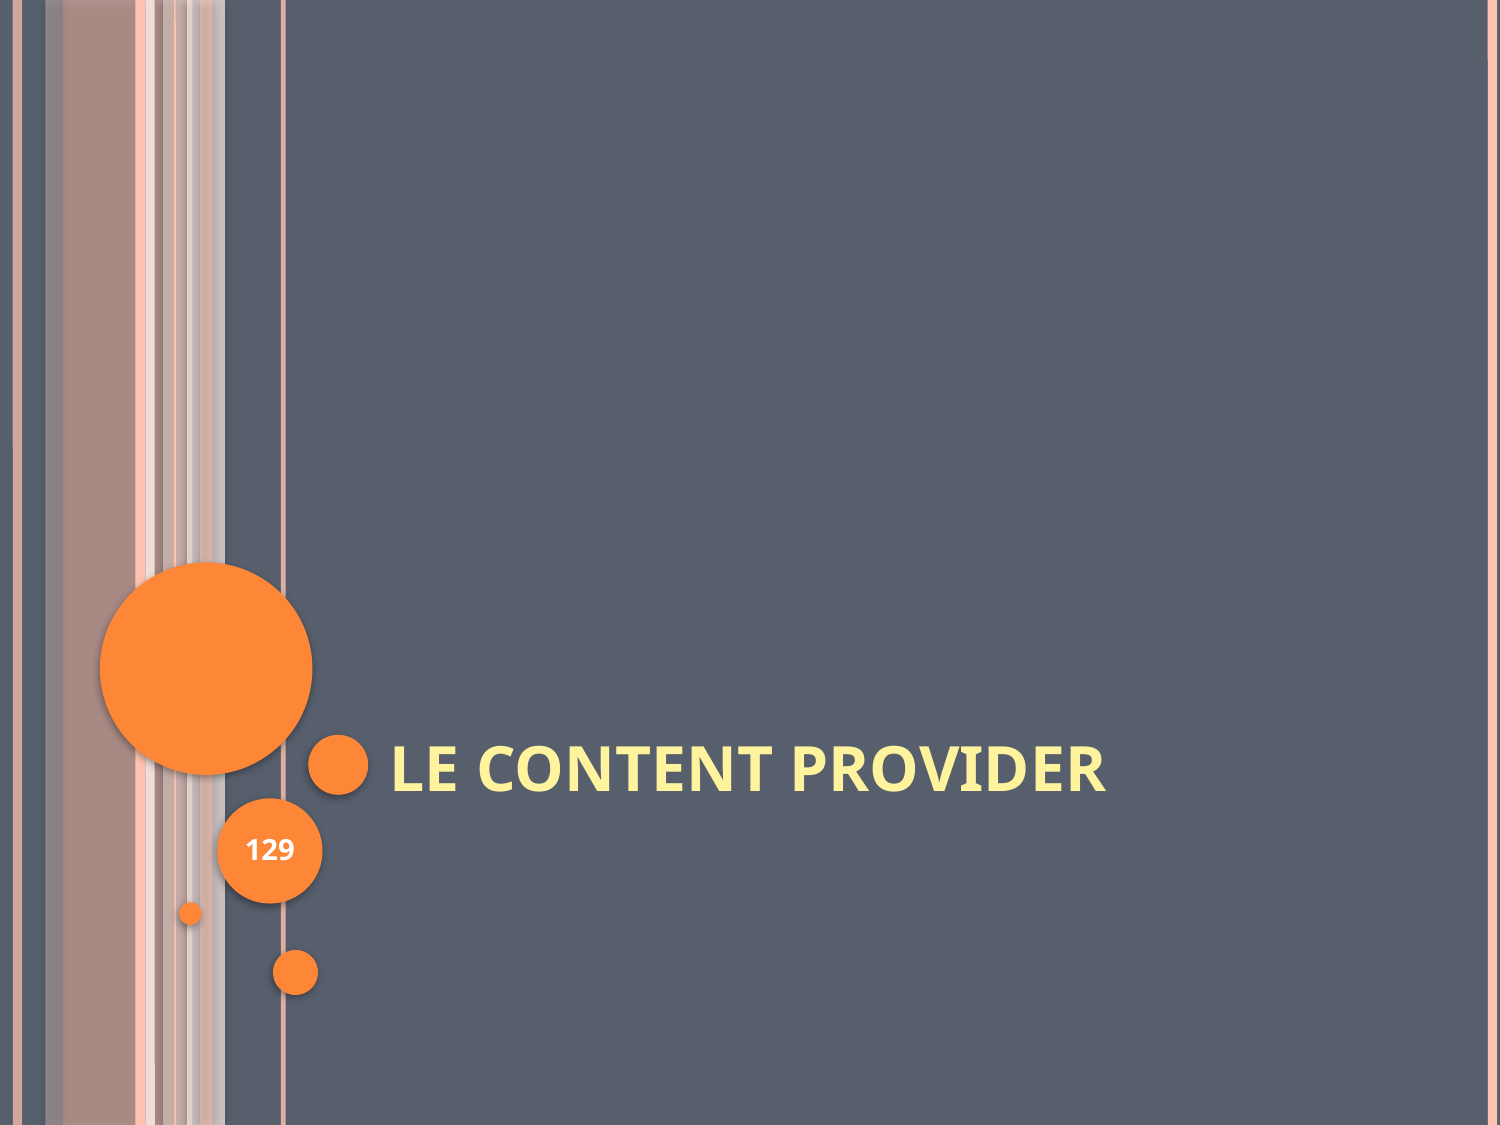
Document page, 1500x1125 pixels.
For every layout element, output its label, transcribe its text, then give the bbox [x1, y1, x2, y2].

slide_number 129 [219, 808, 320, 894]
title Le content provider [375, 474, 1388, 812]
